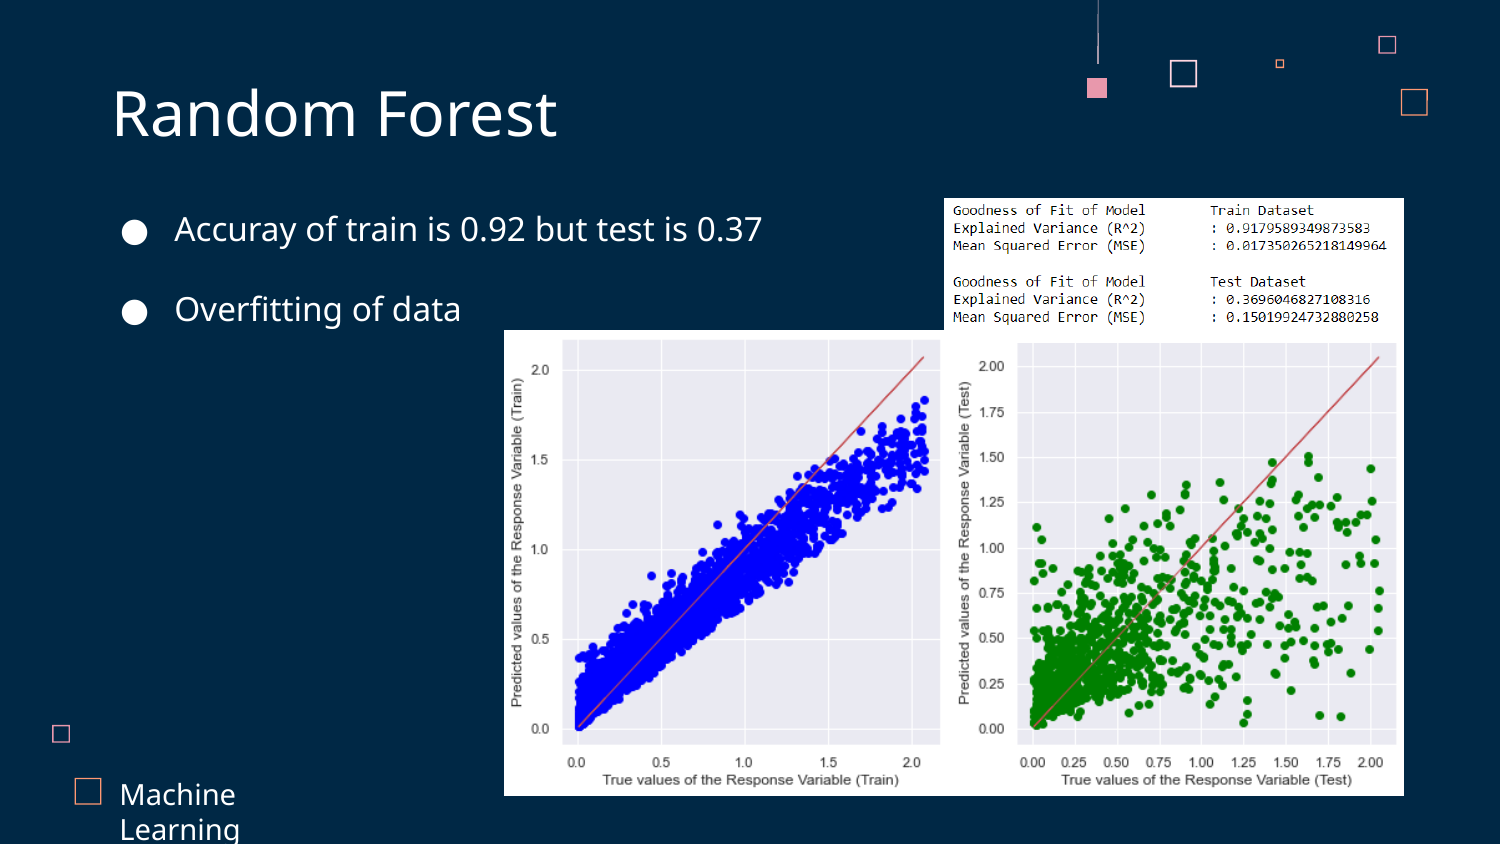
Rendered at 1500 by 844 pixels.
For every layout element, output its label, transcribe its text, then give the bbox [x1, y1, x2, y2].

text_box Accuray of train is 0.92 but test is 0.37 Overfitting of data [84, 193, 1015, 344]
title Random Forest [96, 69, 593, 164]
text_box Machine Learning [104, 761, 358, 844]
picture [504, 198, 1404, 796]
